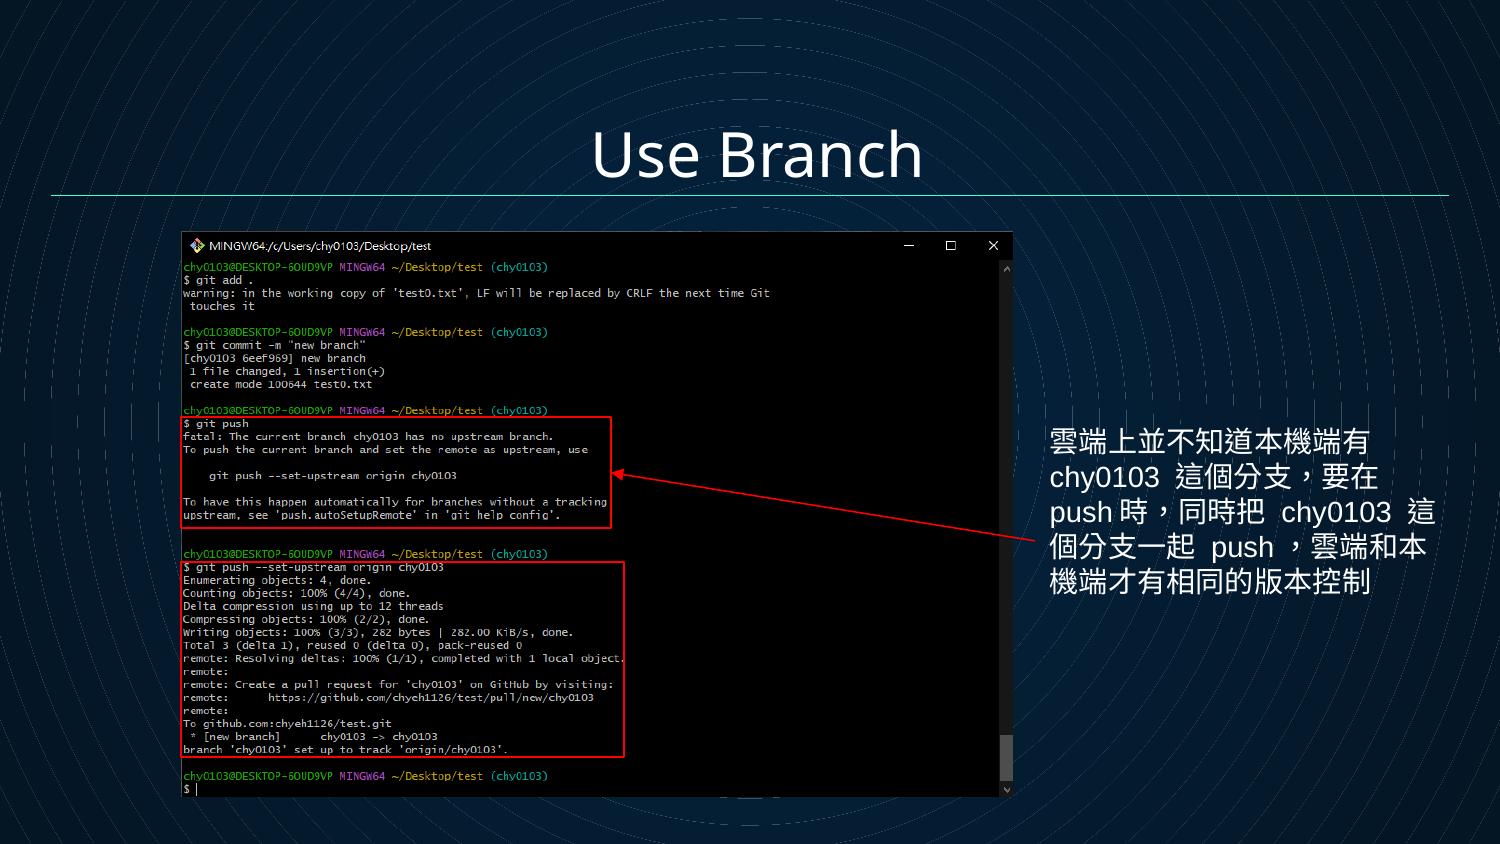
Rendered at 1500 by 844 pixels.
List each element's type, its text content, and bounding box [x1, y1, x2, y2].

text_box 雲端上並不知道本機端有 chy0103 這個分支，要在push時，同時把 chy0103 這個分支一起 push，雲端和本機端才有相同的版本控制 [1034, 415, 1459, 606]
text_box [610, 472, 1036, 541]
picture [180, 231, 1014, 798]
title Use Branch [51, 202, 1449, 206]
title Use Branch [51, 105, 1449, 195]
